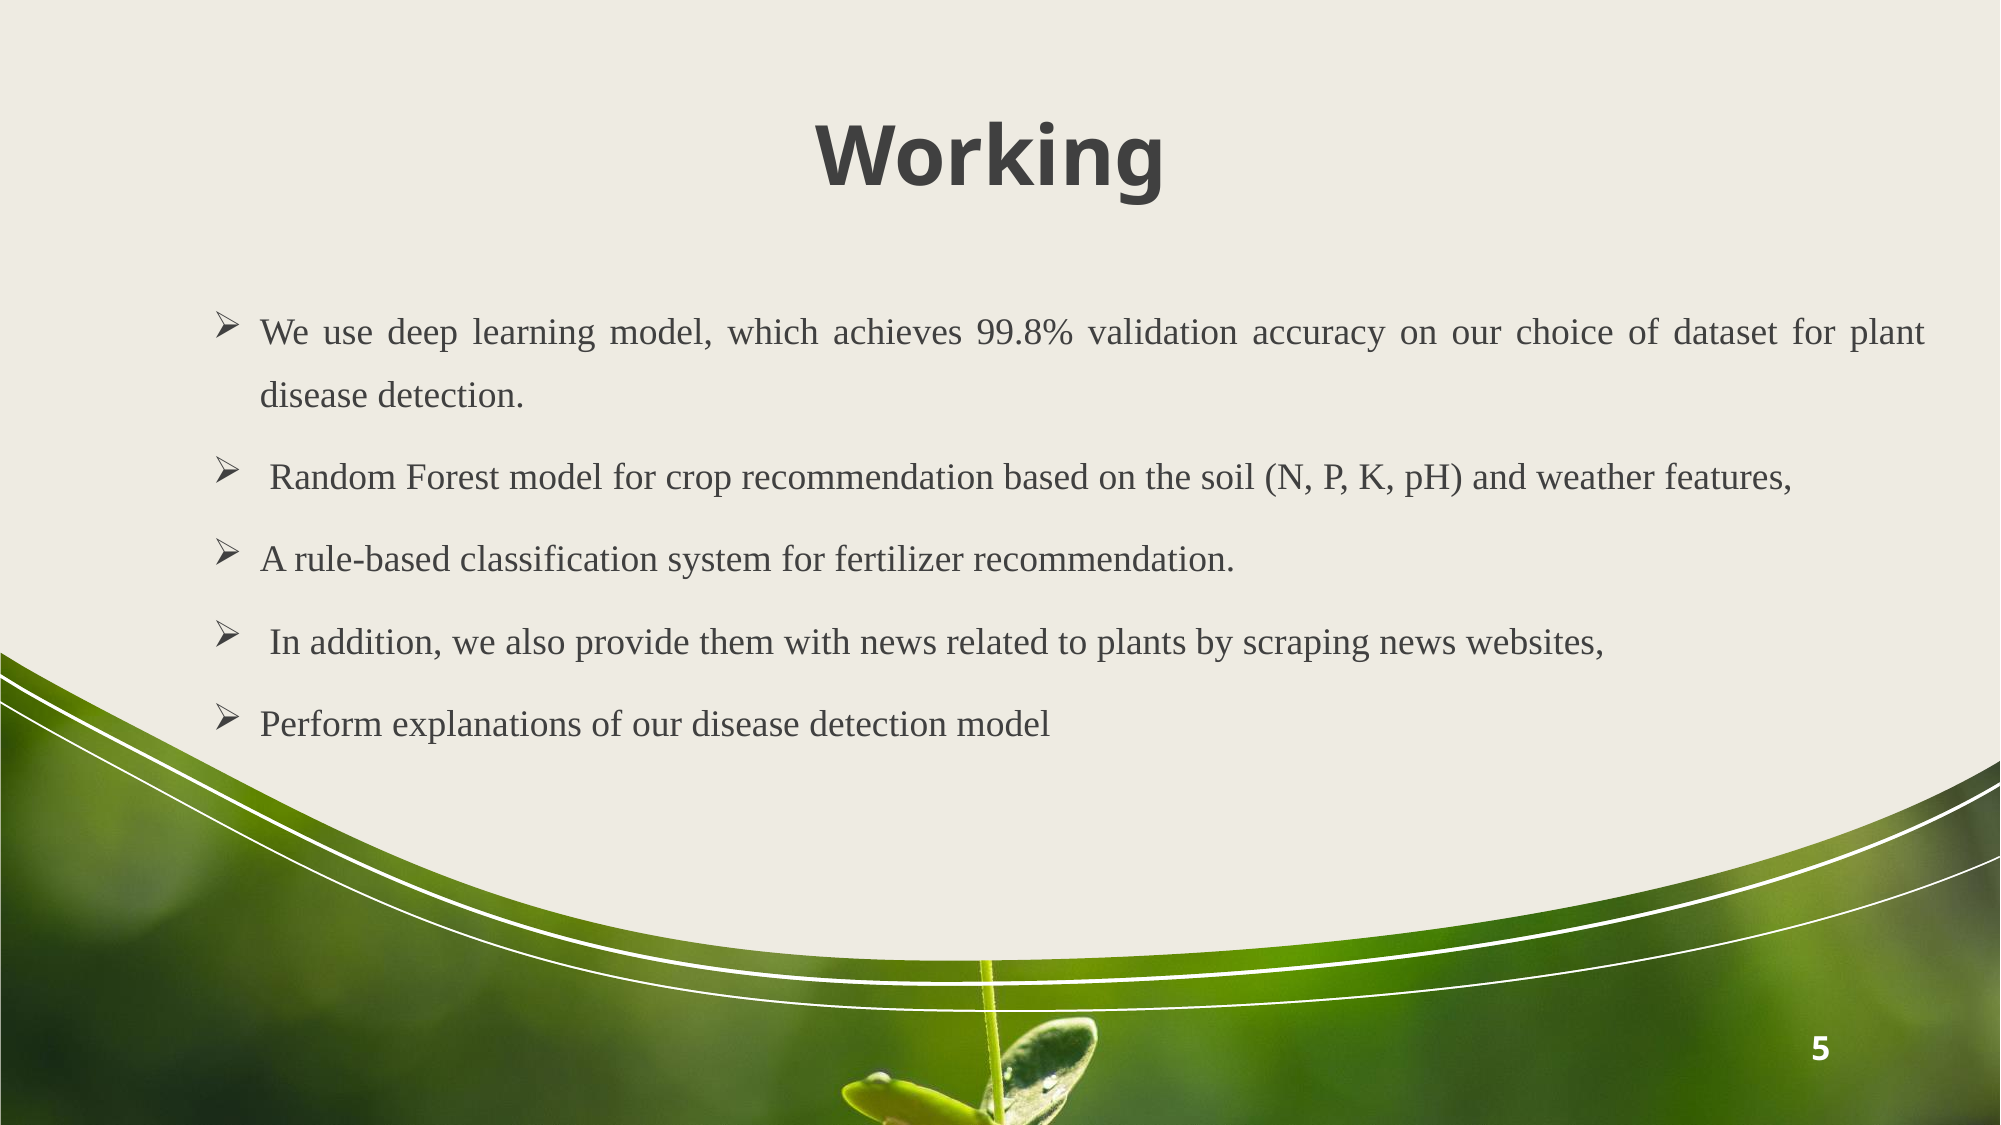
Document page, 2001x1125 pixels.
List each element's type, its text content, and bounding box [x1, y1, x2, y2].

picture [0, 652, 2000, 1125]
title Working [797, 0, 1203, 217]
list We use deep learning model, which achieves 99.8% validation accuracy on our choice of dataset for plant disease detection. Random Forest model for crop recommendation based on the soil (N, P, K, pH) and weather features, A rule-based classification system for fertilizer recommendation. In addition, we also provide them with news related to plants by scraping news websites, Perform explanations of our disease detection model [194, 270, 1946, 652]
